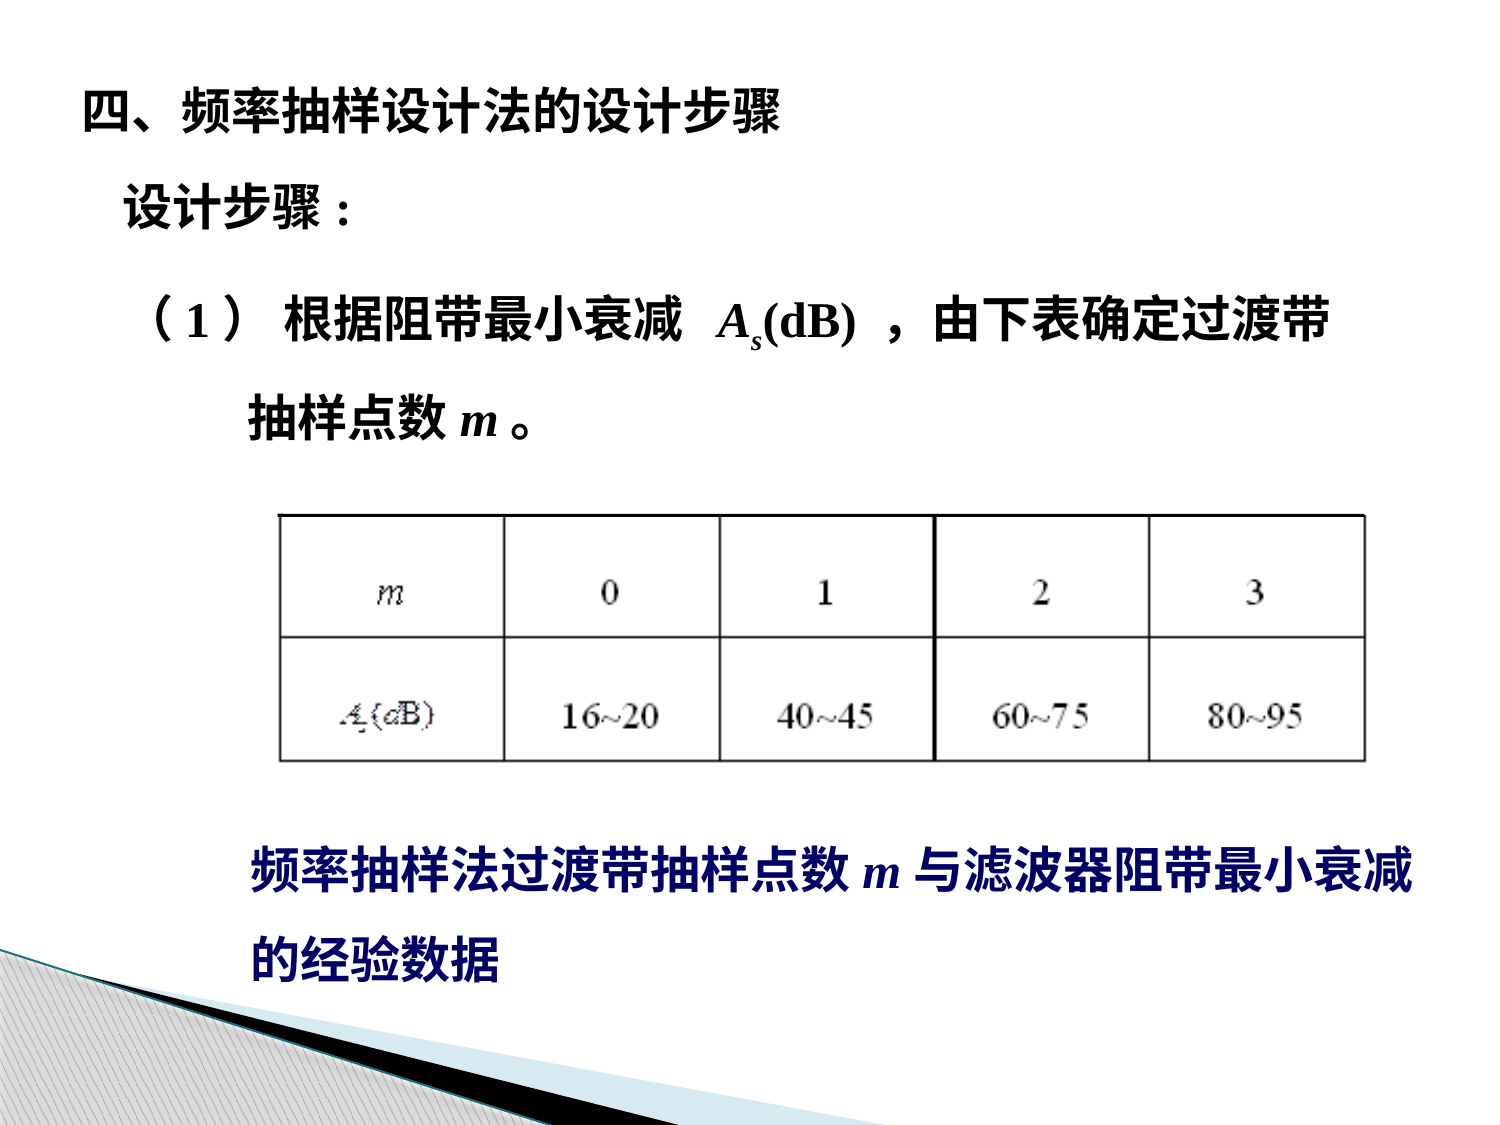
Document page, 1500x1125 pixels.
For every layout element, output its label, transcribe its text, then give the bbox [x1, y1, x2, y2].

text_box 频率抽样法过渡带抽样点数m与滤波器阻带最小衰减 的经验数据 [235, 801, 1429, 997]
text_box 四、频率抽样设计法的设计步骤 [67, 42, 797, 148]
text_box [265, 515, 1379, 773]
text_box （1） 根据阻带最小衰减 As(dB) ，由下表确定过渡带 抽样点数m。 [108, 246, 1347, 454]
text_box 设计步骤: [108, 138, 367, 244]
